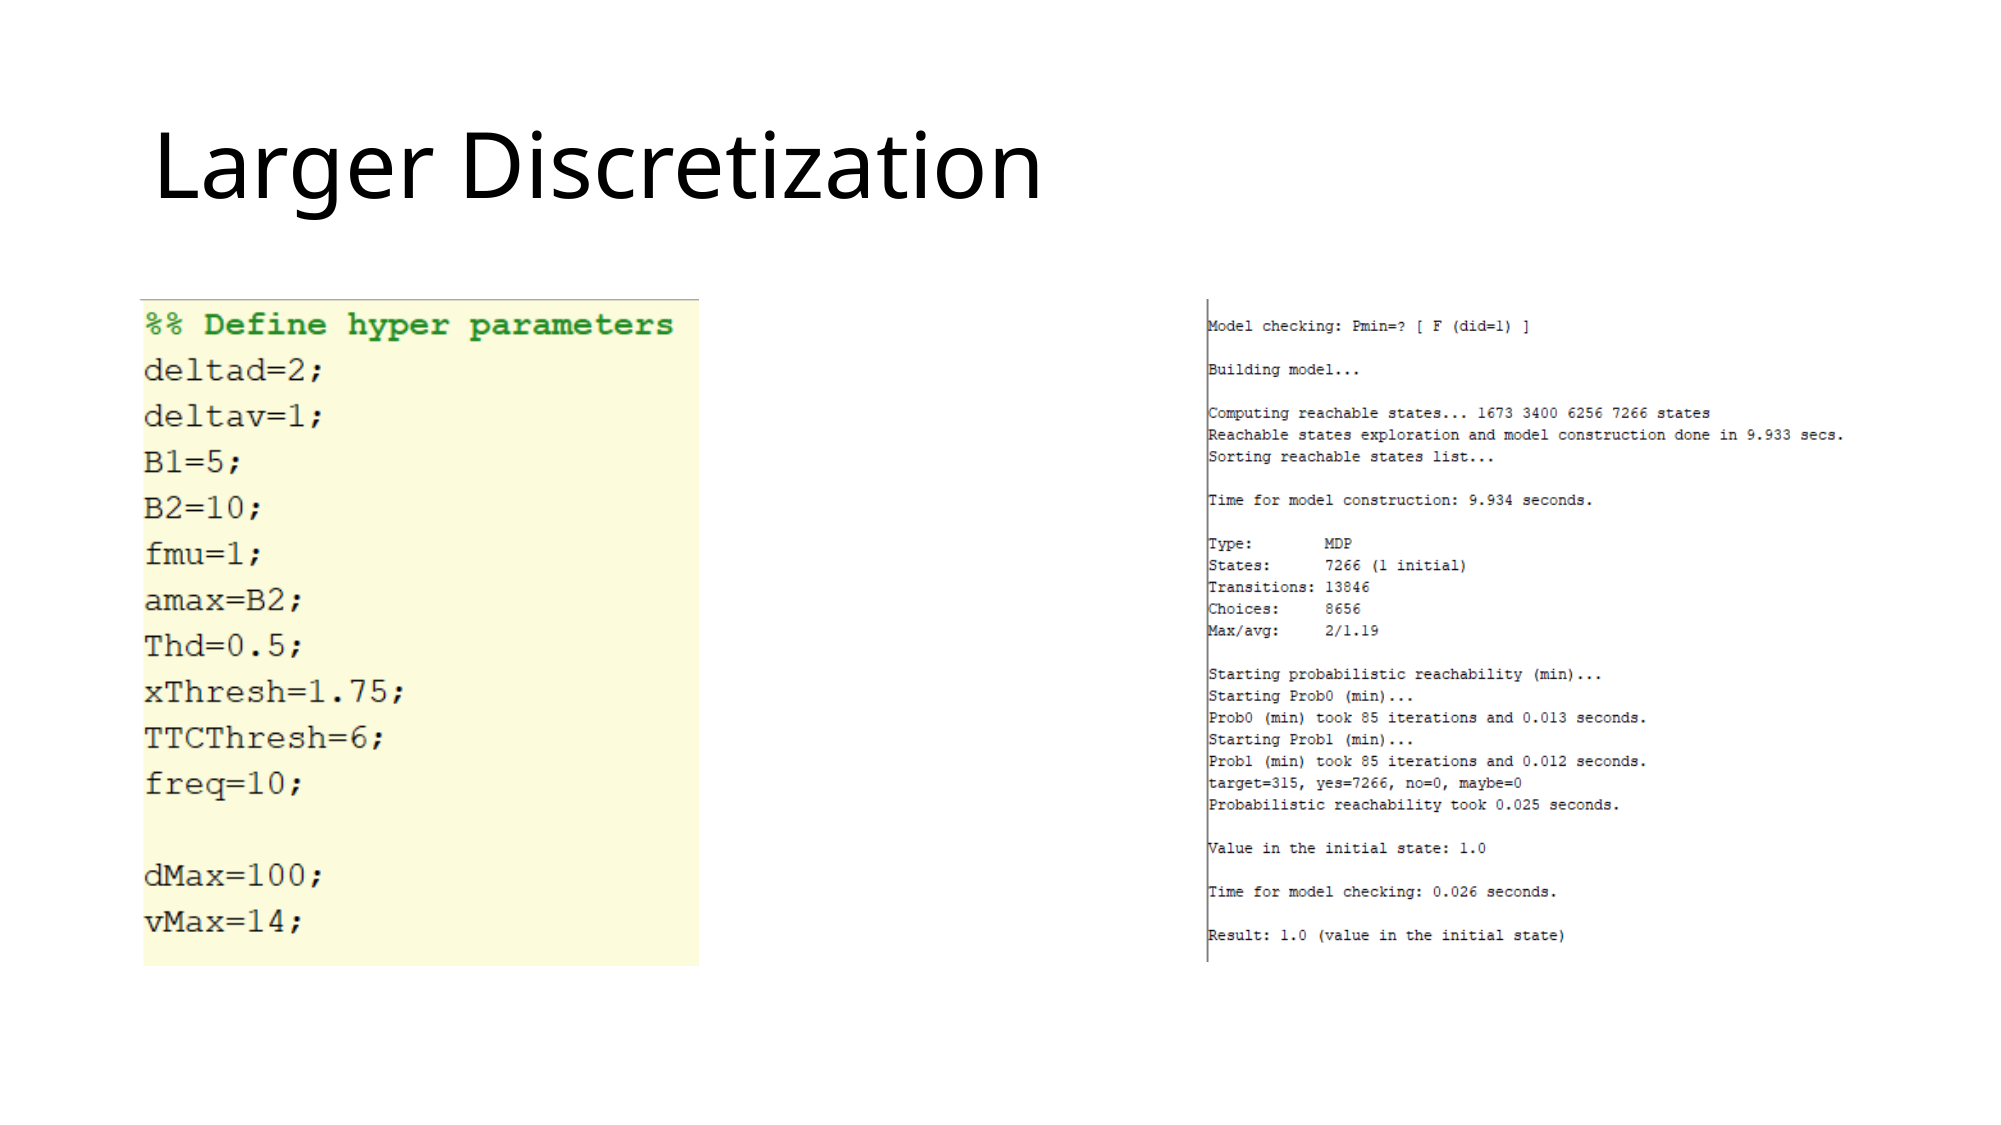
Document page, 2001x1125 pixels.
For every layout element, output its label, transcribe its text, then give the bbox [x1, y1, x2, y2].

title Larger Discretization [137, 59, 1863, 278]
picture [137, 299, 699, 966]
picture [1206, 299, 1863, 962]
